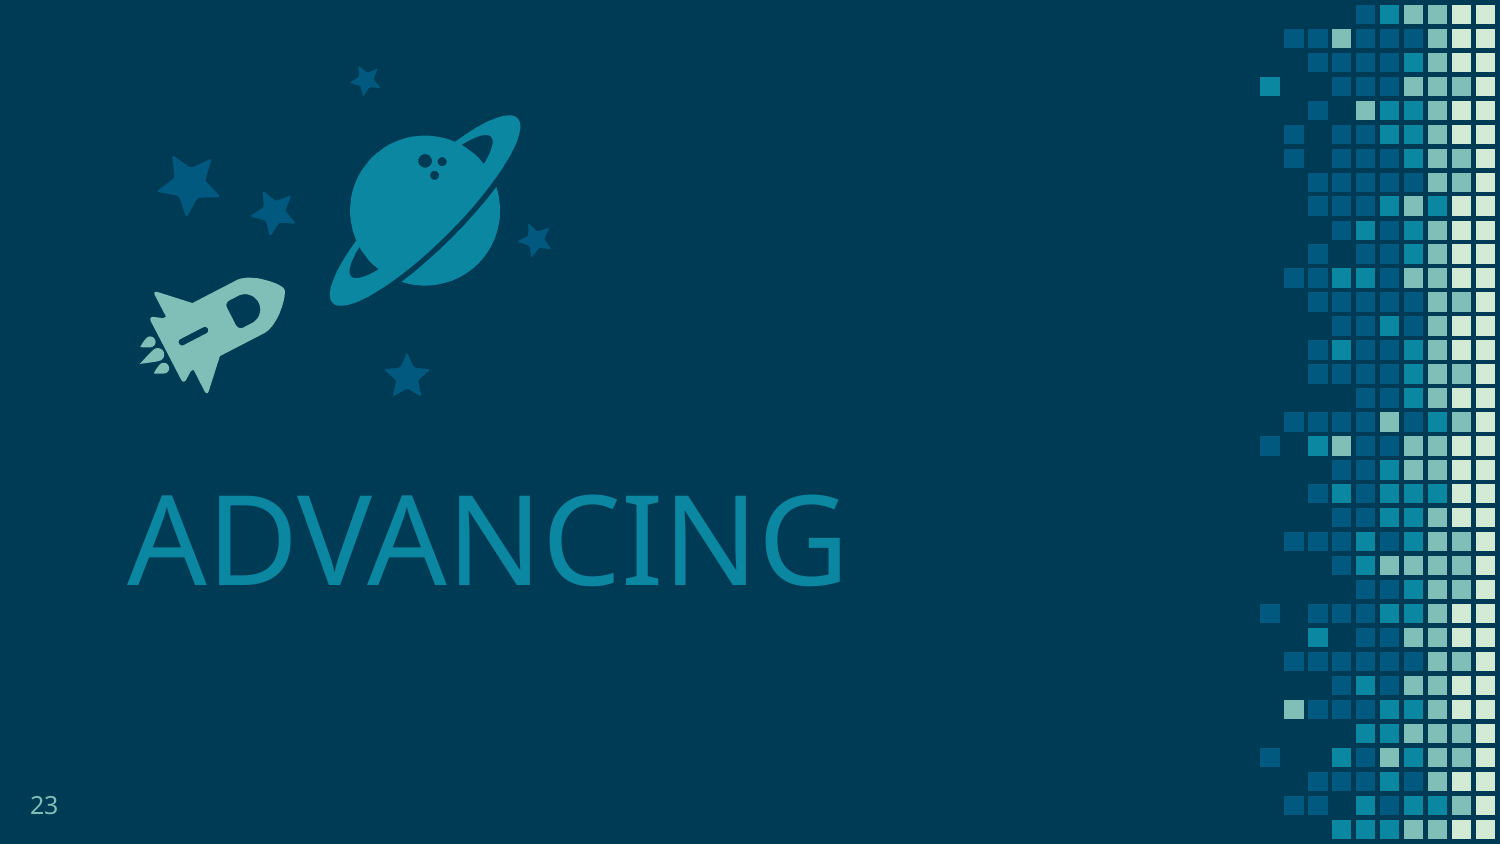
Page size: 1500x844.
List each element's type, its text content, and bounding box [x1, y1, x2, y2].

text_box [350, 66, 380, 96]
text_box [384, 353, 430, 396]
text_box [524, 223, 551, 257]
slide_number 23 [15, 774, 105, 839]
title ADVANCING [112, 434, 1294, 625]
text_box [157, 156, 220, 217]
text_box [250, 191, 295, 236]
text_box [146, 264, 273, 392]
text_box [329, 115, 521, 306]
